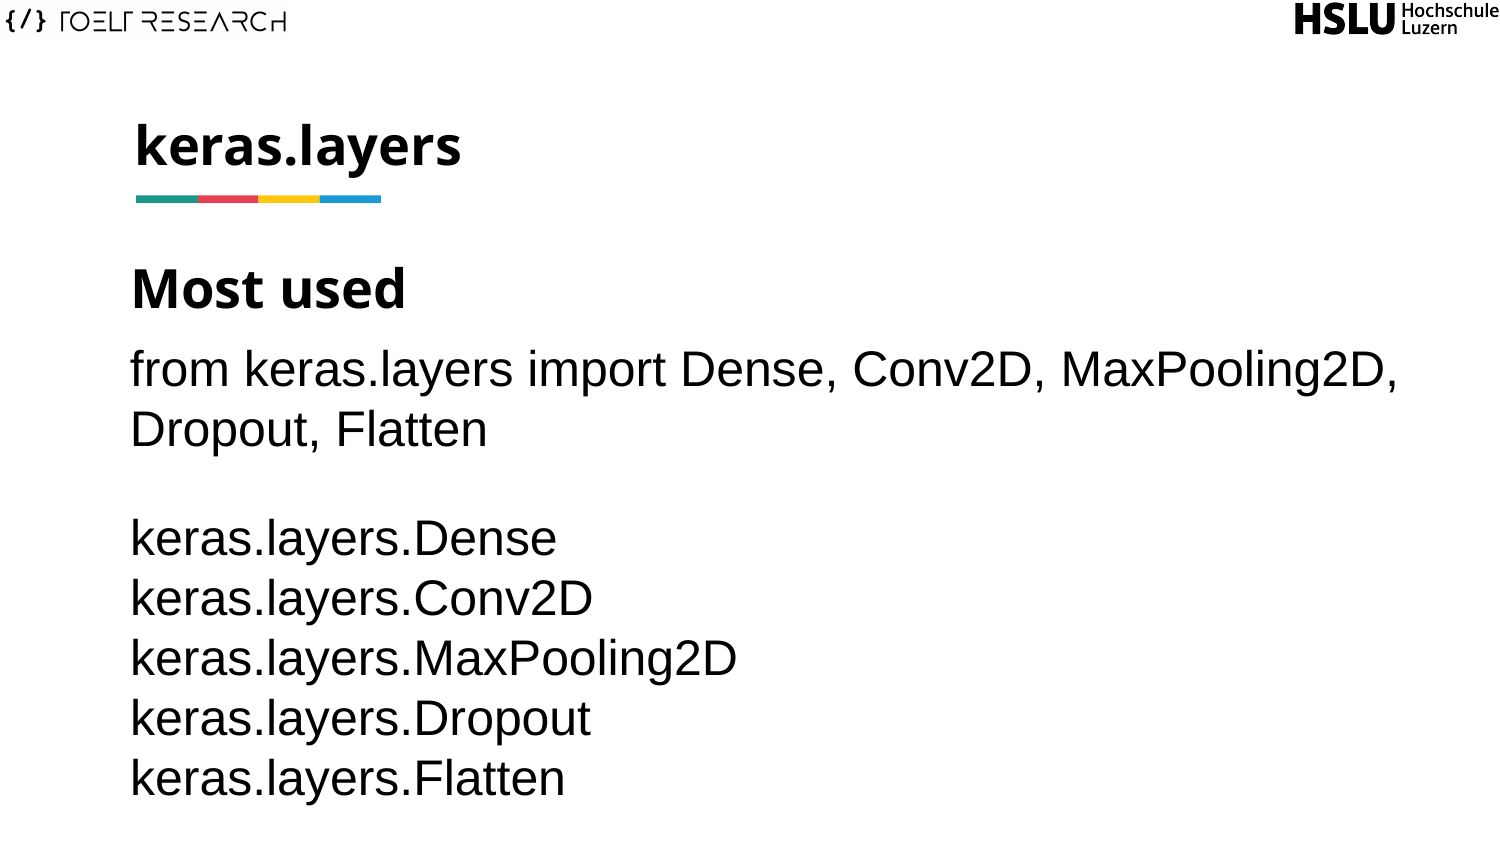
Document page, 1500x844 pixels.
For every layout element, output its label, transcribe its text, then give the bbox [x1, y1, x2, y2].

title keras.layers [119, 95, 1381, 184]
title Most used [115, 238, 1500, 358]
text_box from keras.layers import Dense, Conv2D, MaxPooling2D, Dropout, Flatten [115, 358, 1424, 489]
picture [0, 0, 291, 41]
picture [1295, 2, 1499, 35]
text_box keras.layers.Dense keras.layers.Conv2D keras.layers.MaxPooling2D keras.layers.Dropout keras.layers.Flatten [115, 489, 1494, 813]
